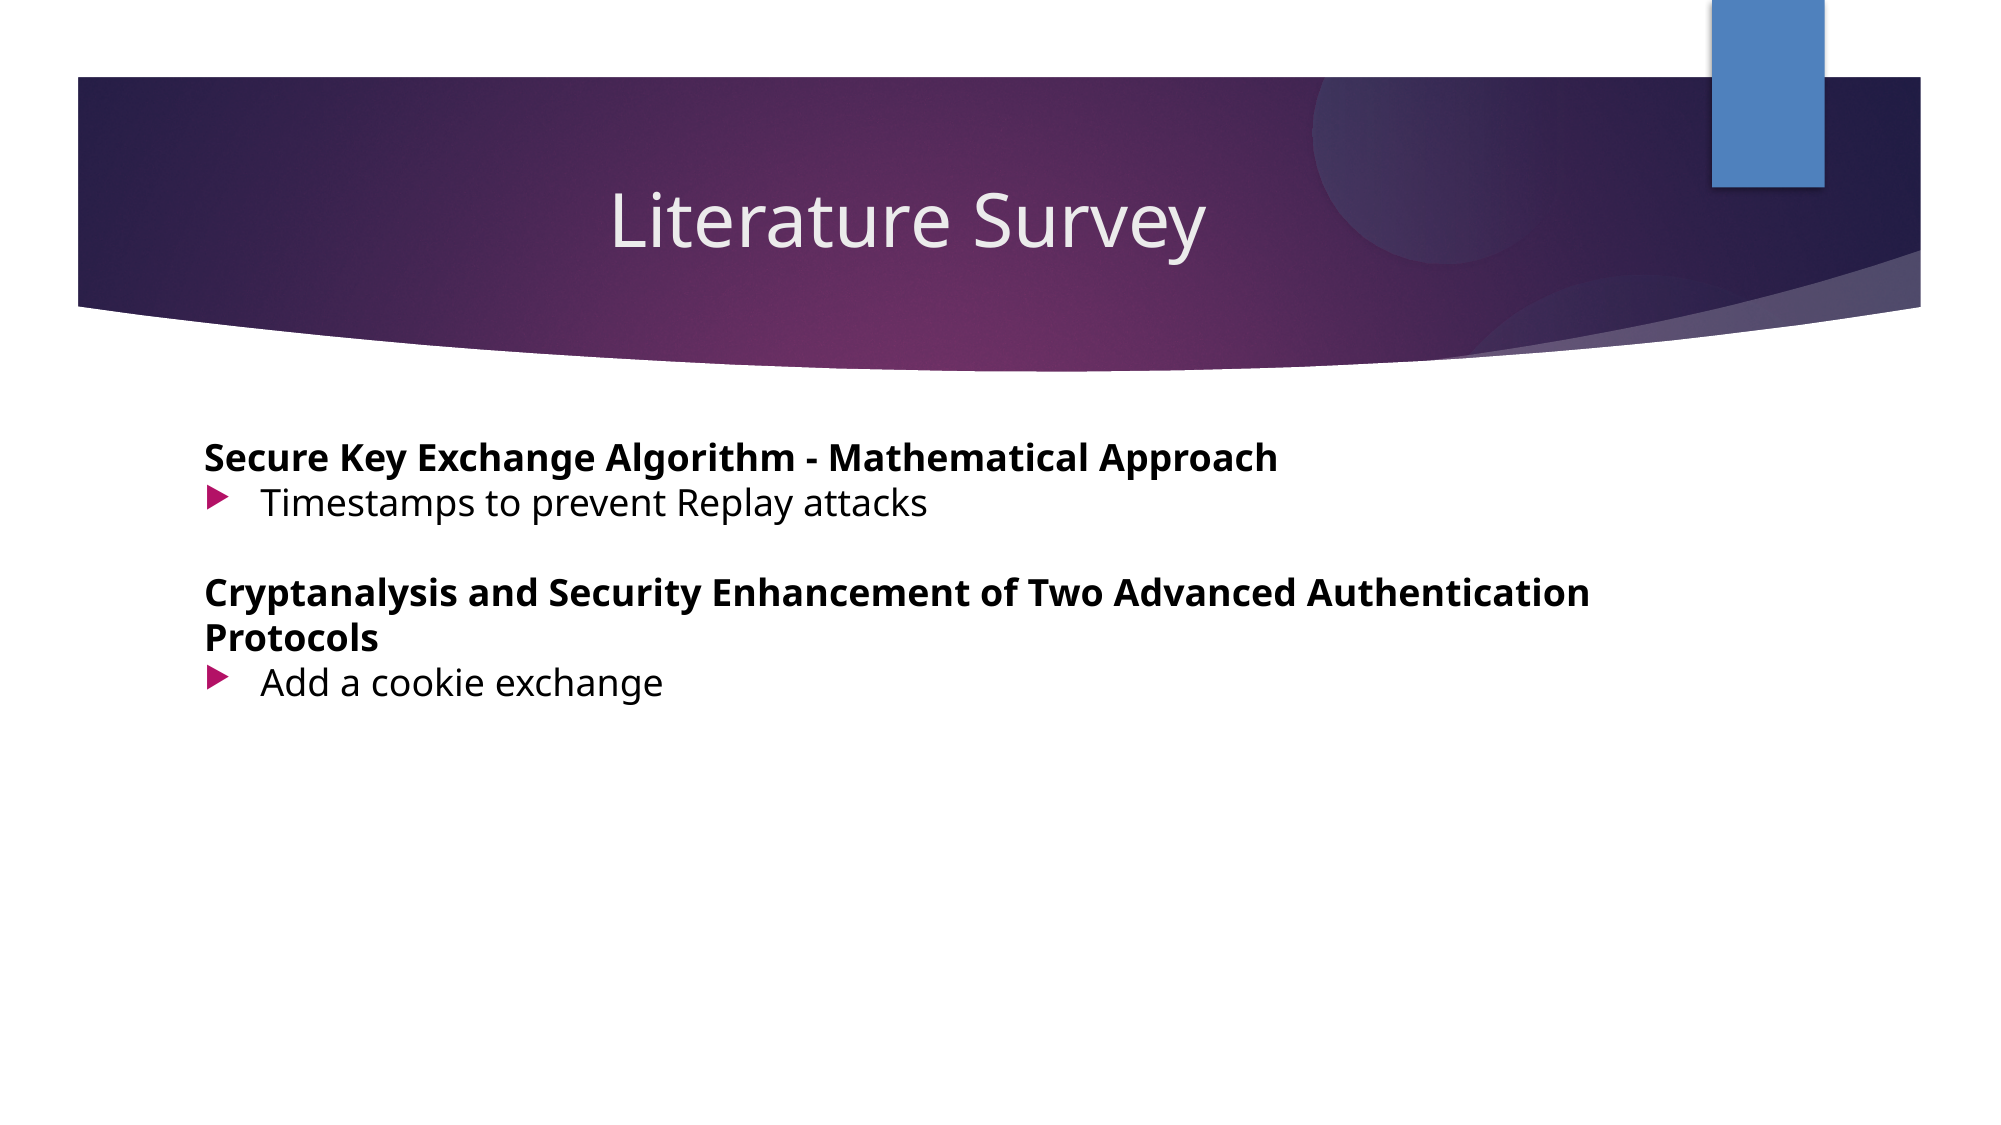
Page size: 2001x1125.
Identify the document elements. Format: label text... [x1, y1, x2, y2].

text_box Literature Survey [189, 159, 1627, 276]
text_box Secure Key Exchange Algorithm - Mathematical Approach Timestamps to prevent Replay attacks Cryptanalysis and Security Enhancement of Two Advanced Authentication Protocols Add a cookie exchange [189, 427, 1638, 988]
picture [79, 78, 1920, 371]
